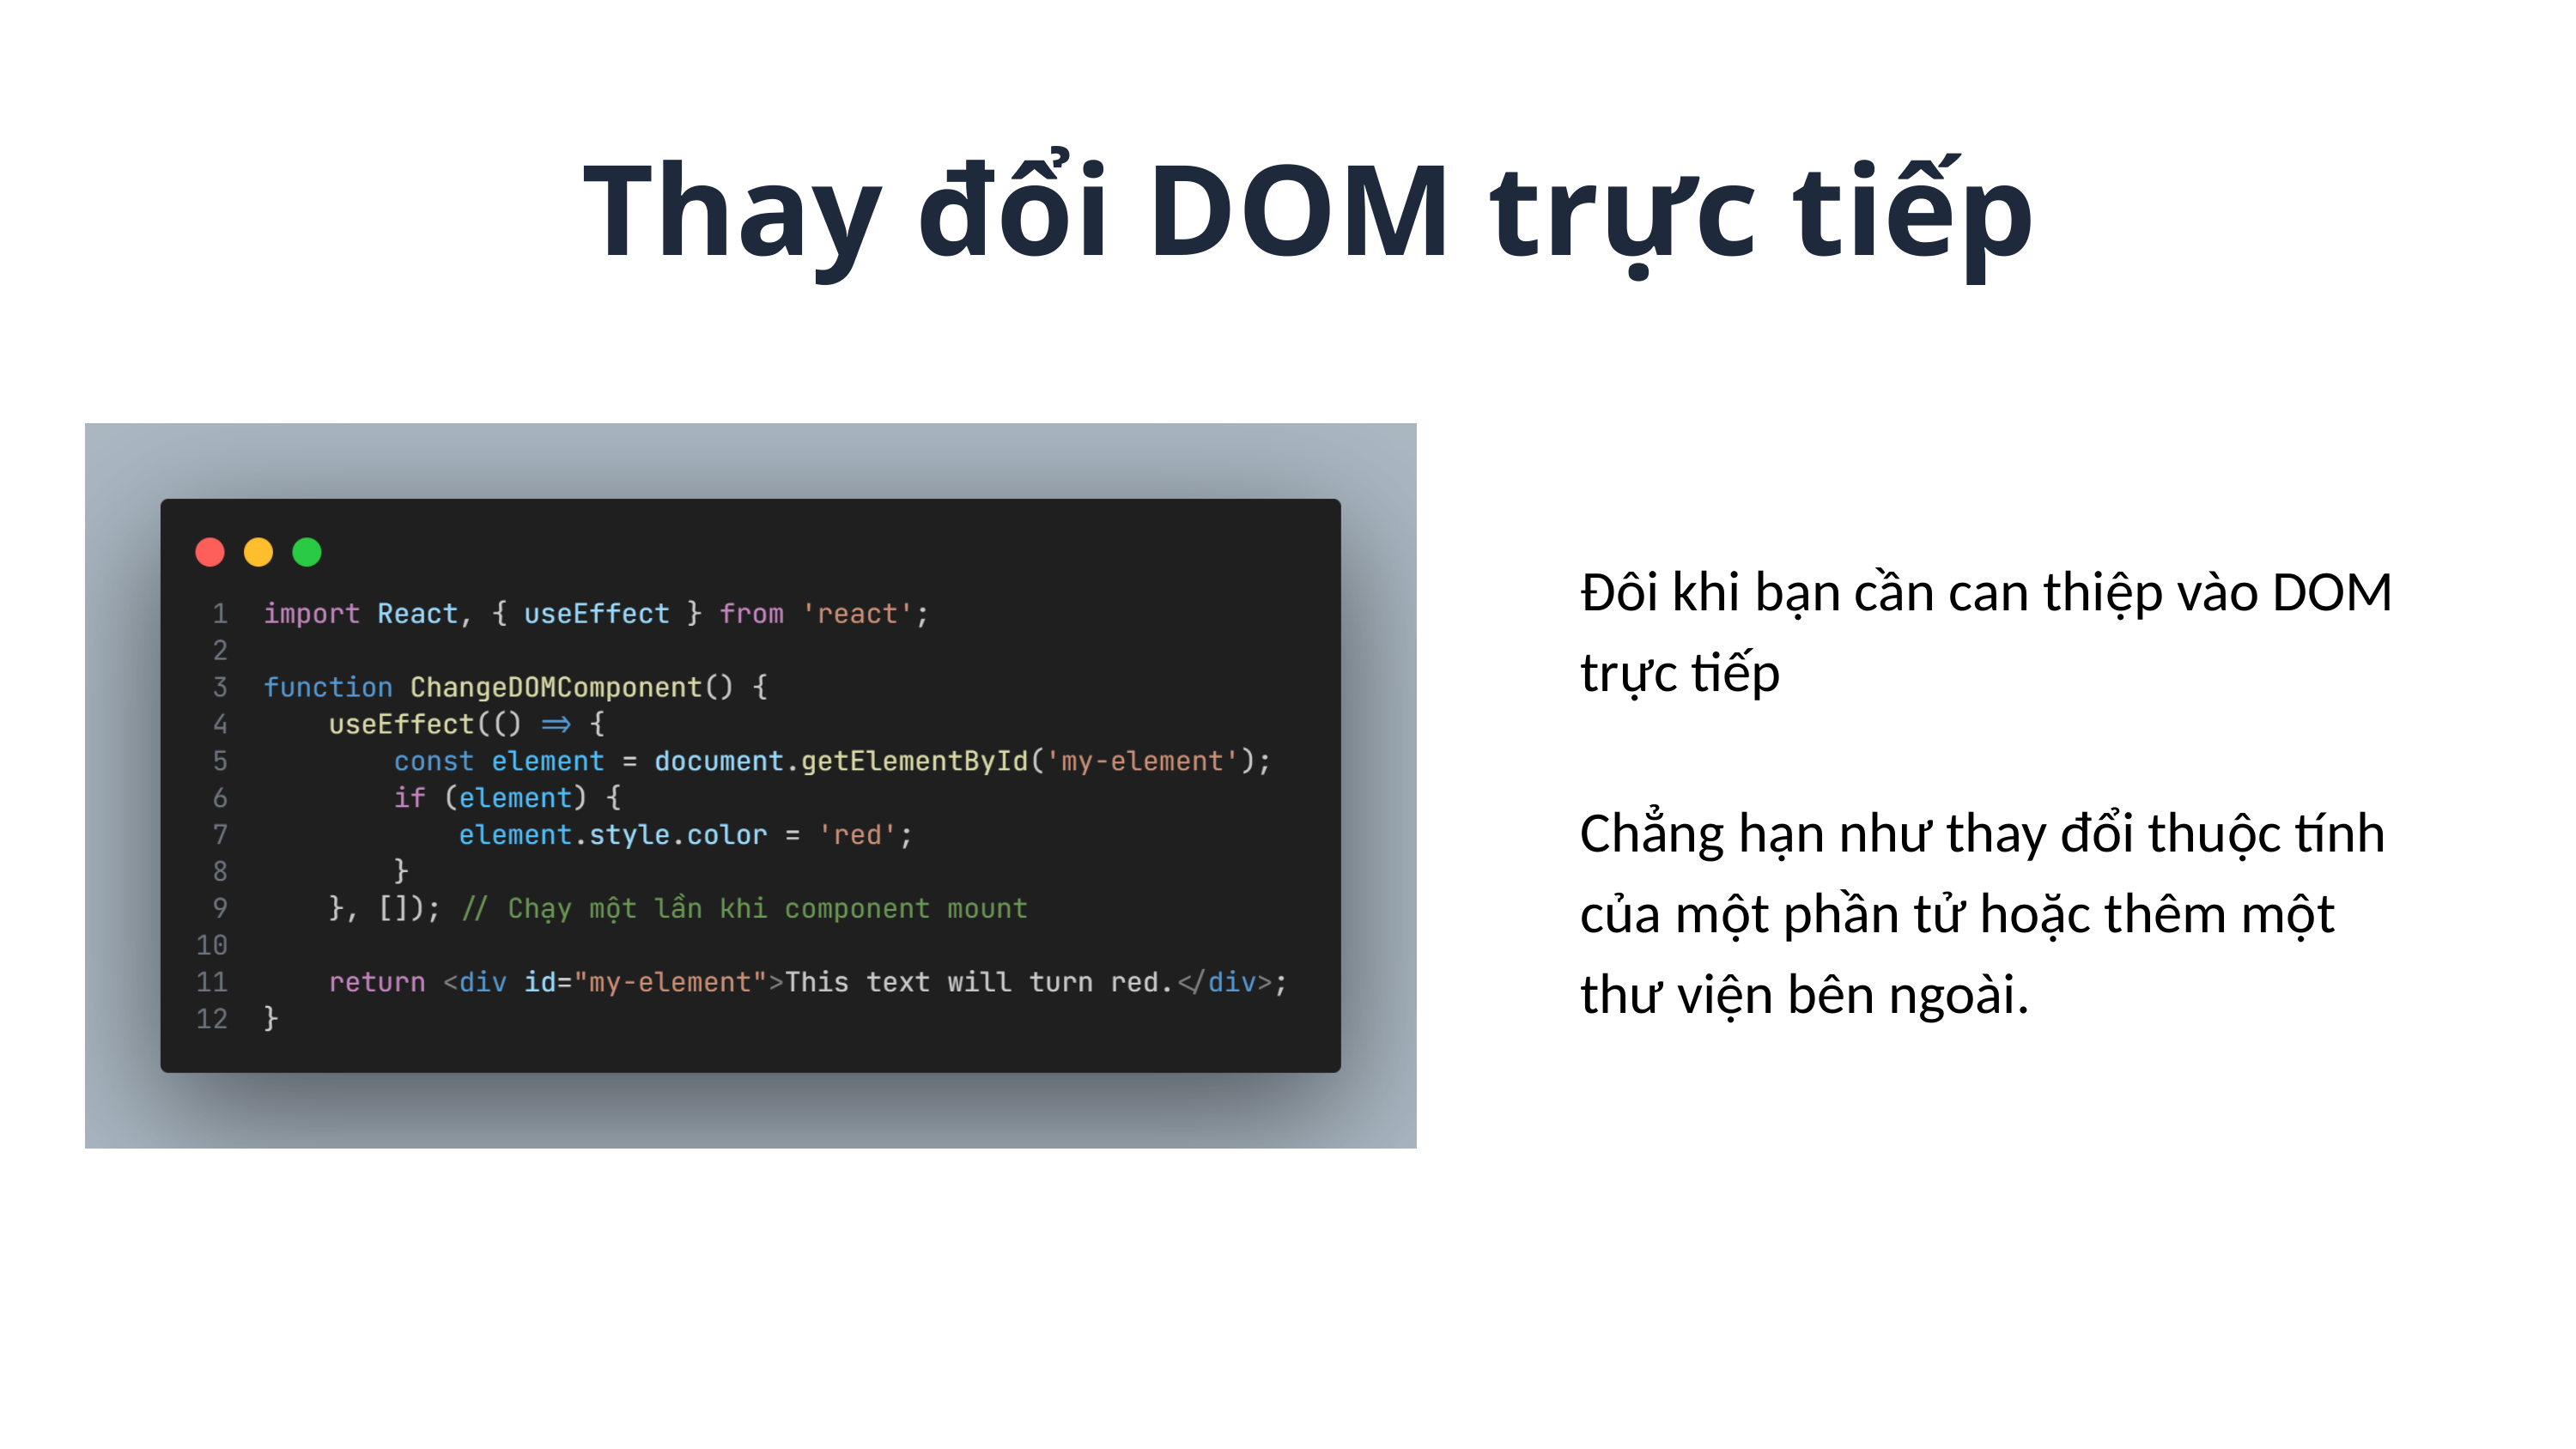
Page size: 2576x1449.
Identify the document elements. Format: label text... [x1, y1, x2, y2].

text_box Thay đổi DOM trực tiếp [21, 155, 2576, 282]
picture [85, 423, 1418, 1149]
text_box Đôi khi bạn cần can thiệp vào DOM trực tiếp Chẳng hạn như thay đổi thuộc tính của một phần tử hoặc thêm một thư viện bên ngoài. [1534, 542, 2404, 1025]
